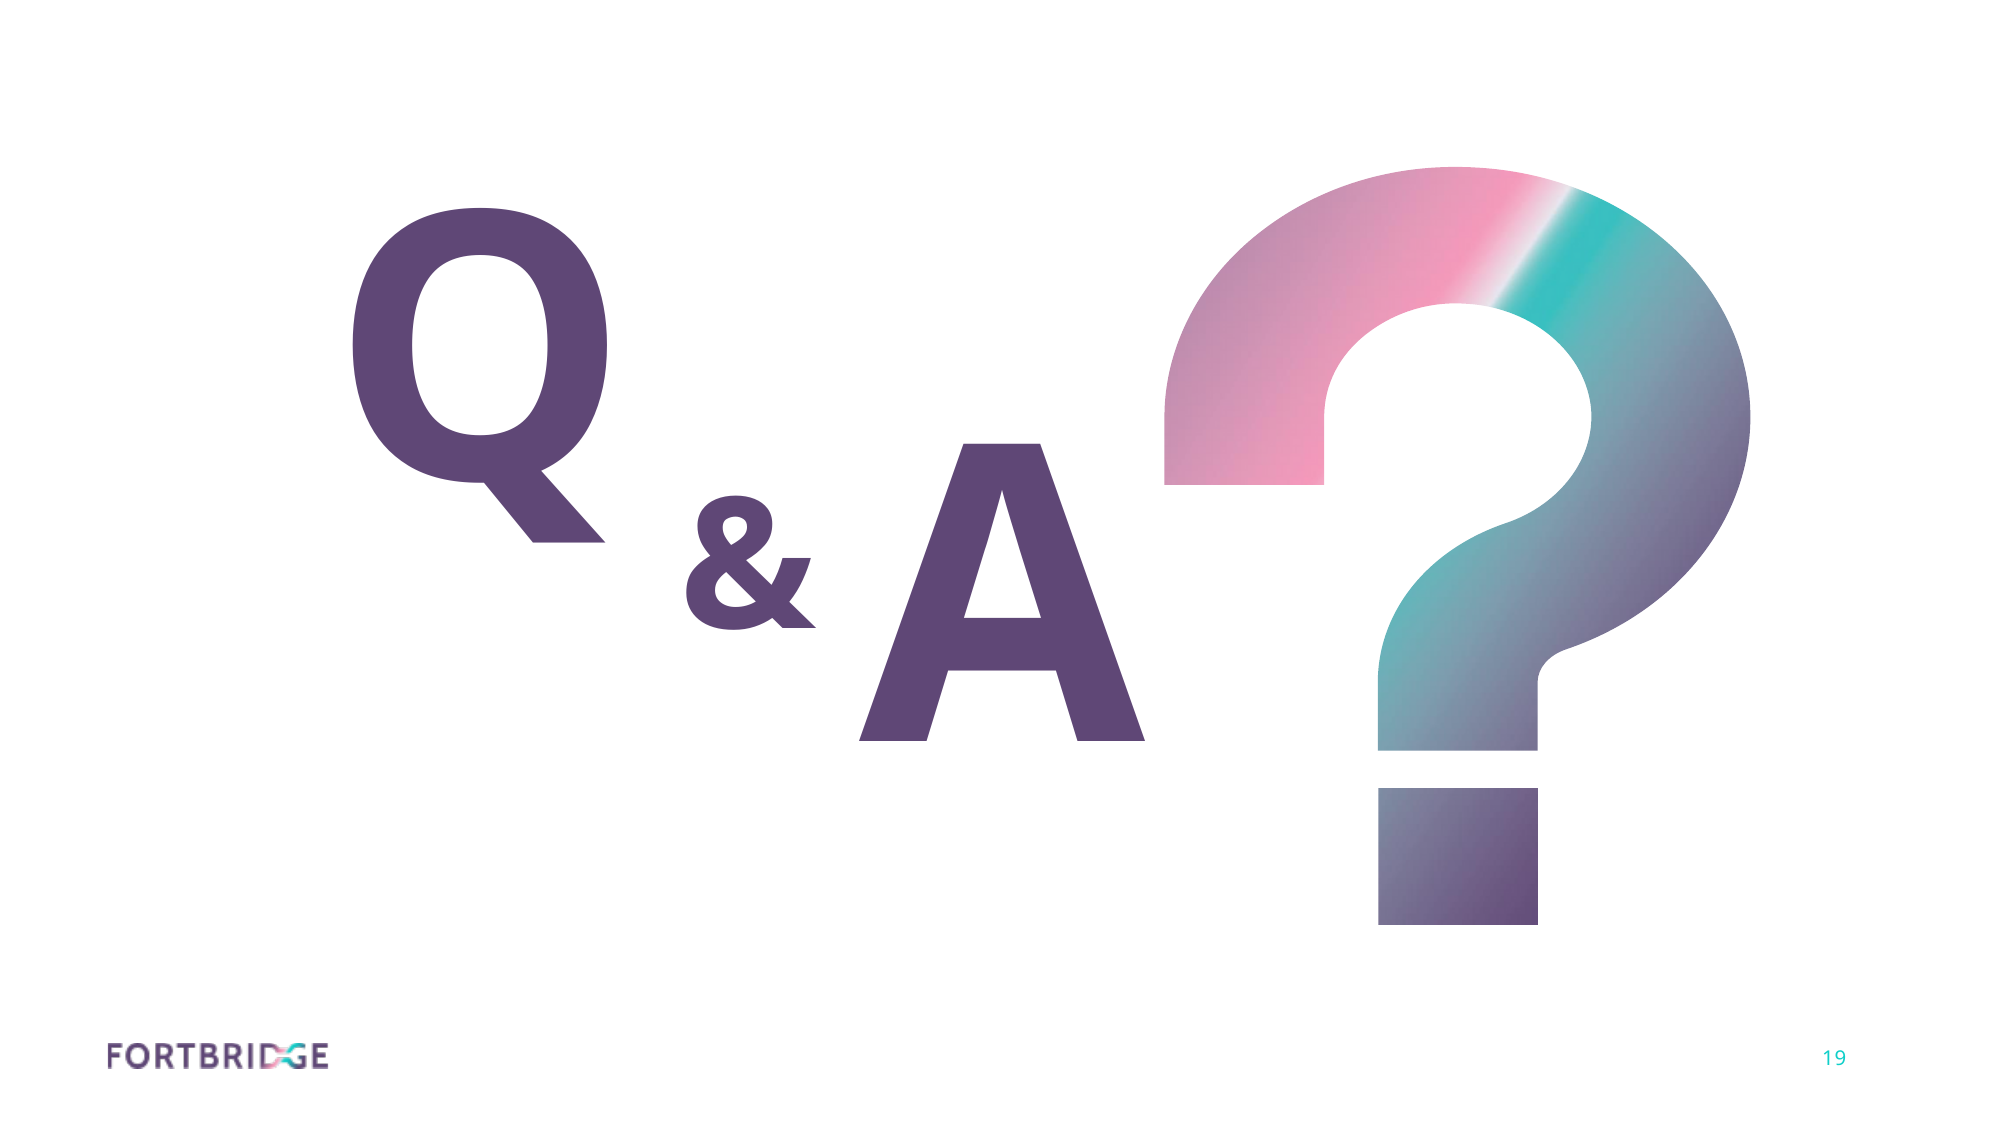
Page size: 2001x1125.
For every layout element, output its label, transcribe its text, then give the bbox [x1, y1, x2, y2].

text_box & [679, 408, 811, 666]
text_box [1164, 166, 1751, 751]
text_box Q [330, 30, 593, 555]
text_box [1378, 788, 1538, 925]
text_box [107, 1043, 329, 1069]
text_box A [859, 243, 1116, 825]
text_box 19 [1822, 1040, 1850, 1070]
